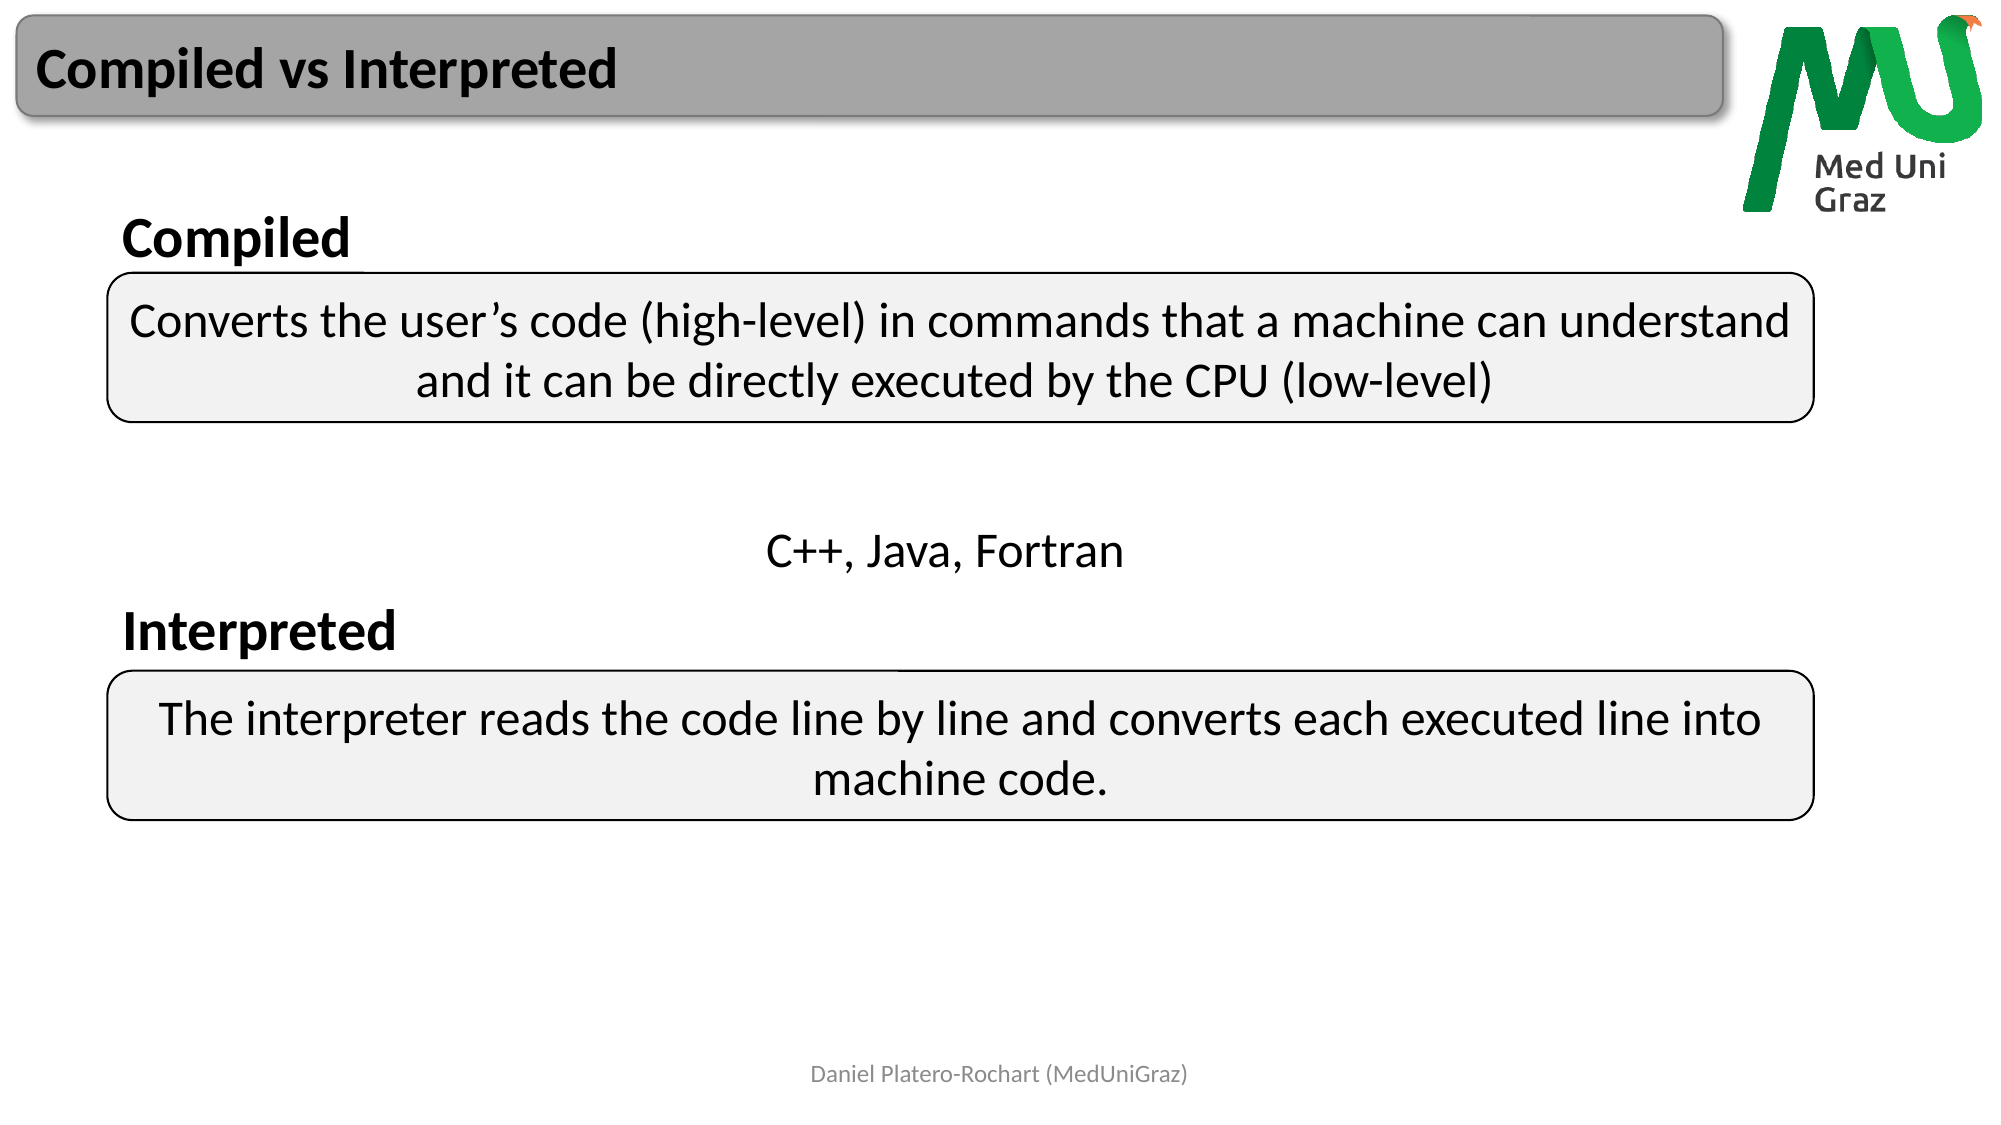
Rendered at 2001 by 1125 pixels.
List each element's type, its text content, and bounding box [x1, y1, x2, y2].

text_box The interpreter reads the code line by line and converts each executed line into machine code. [106, 669, 1815, 822]
text_box Compiled vs Interpreted [15, 14, 1724, 117]
text_box C++, Java, Fortran [751, 509, 1170, 585]
text_box Interpreted [107, 584, 420, 670]
text_box Compiled [107, 191, 379, 277]
picture [1742, 15, 1982, 217]
text_box Converts the user’s code (high-level) in commands that a machine can understand and it can be directly executed by the CPU (low-level) [106, 271, 1815, 424]
footer Daniel Platero-Rochart (MedUniGraz) [662, 1042, 1338, 1103]
